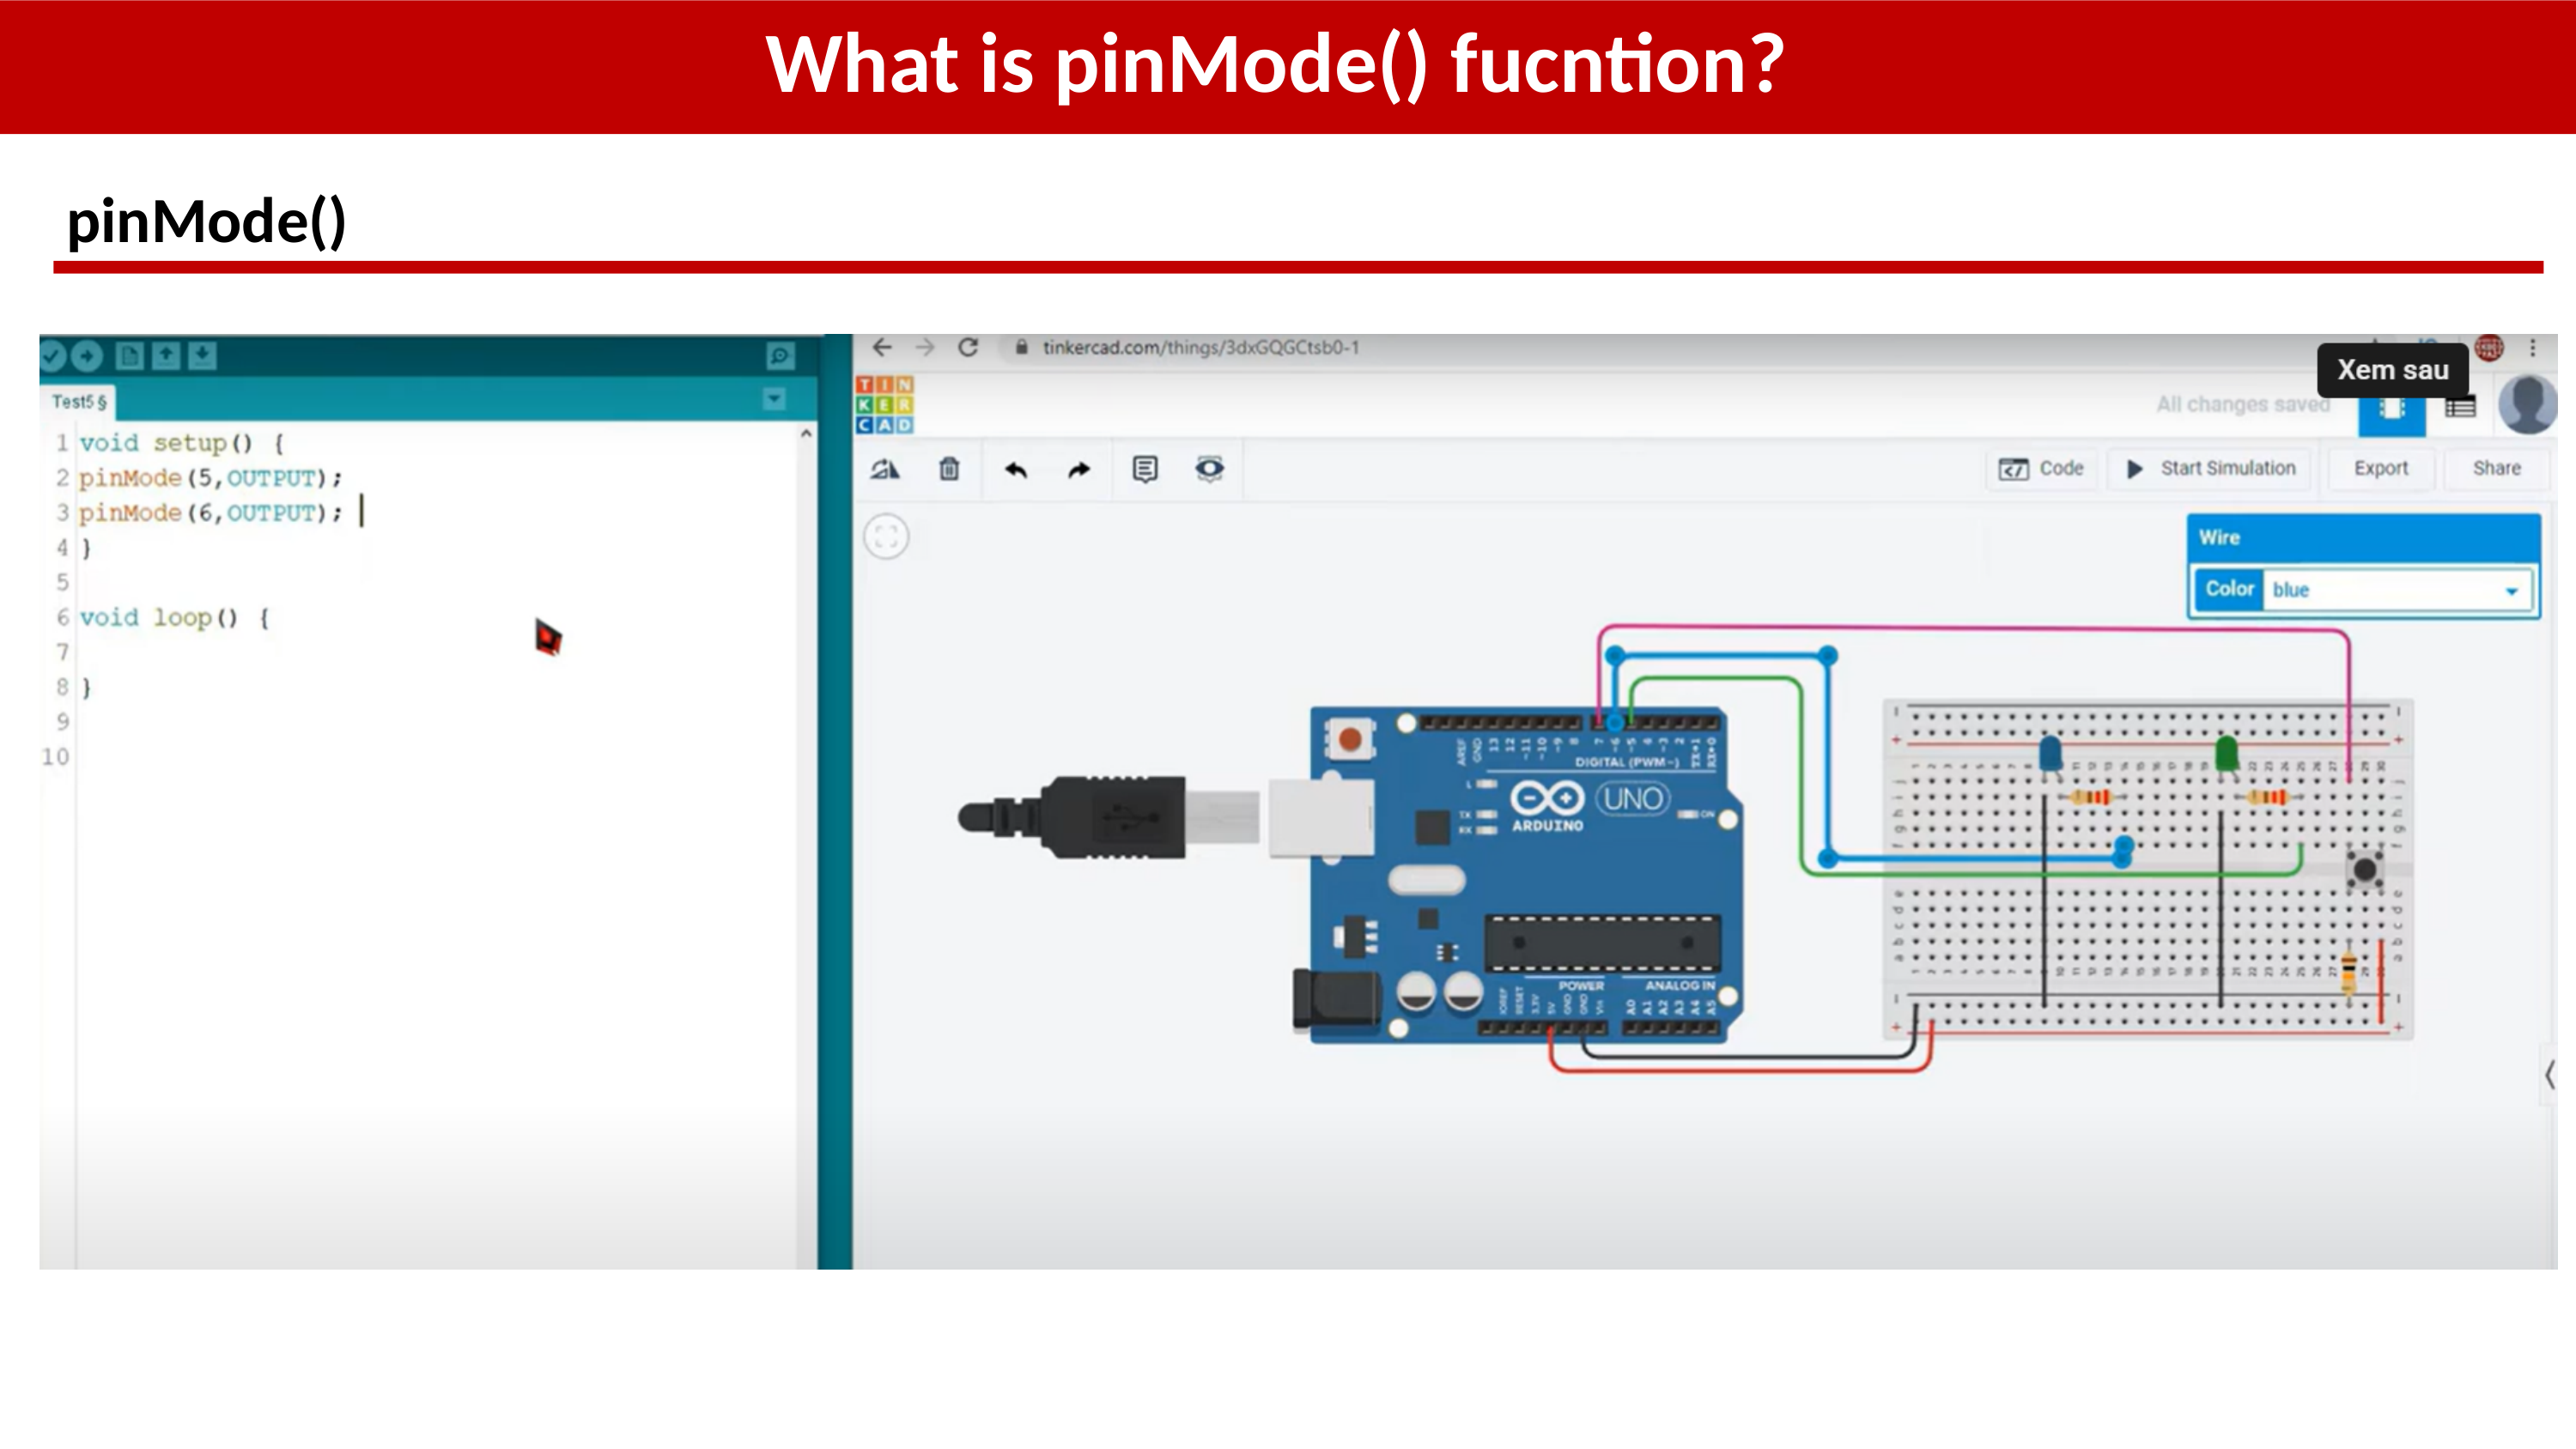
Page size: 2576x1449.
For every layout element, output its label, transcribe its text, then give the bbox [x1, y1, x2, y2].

picture [39, 334, 2558, 1270]
text_box pinMode() [53, 172, 2018, 263]
text_box What is pinMode() fucntion? [0, 1, 2576, 135]
text_box [53, 260, 2544, 274]
